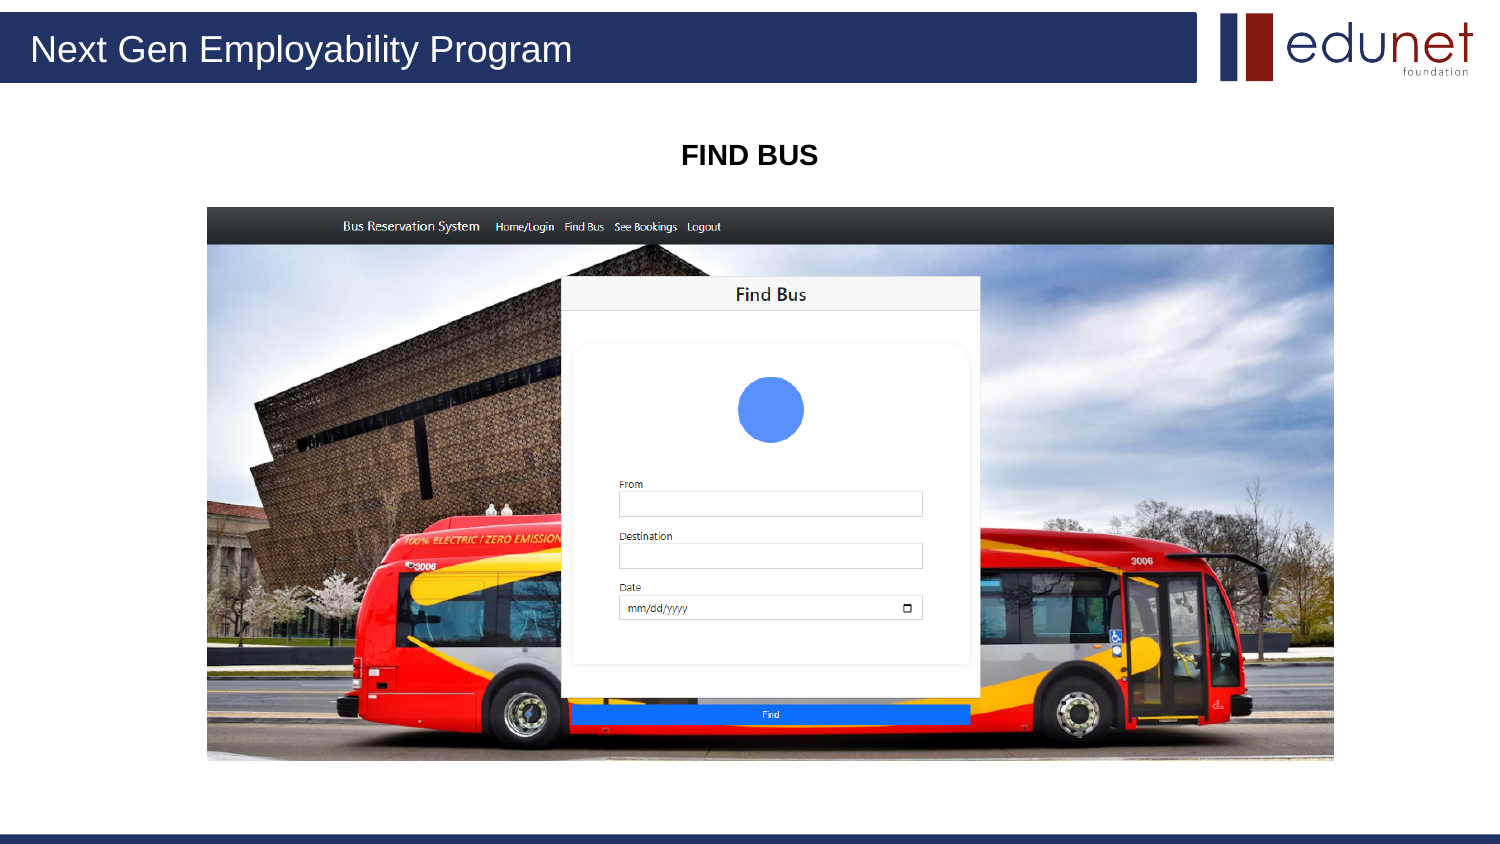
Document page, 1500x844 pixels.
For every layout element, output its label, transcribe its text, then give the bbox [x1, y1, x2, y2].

title FIND BUS [103, 98, 1397, 208]
picture [1279, 14, 1482, 83]
picture [207, 207, 1335, 762]
